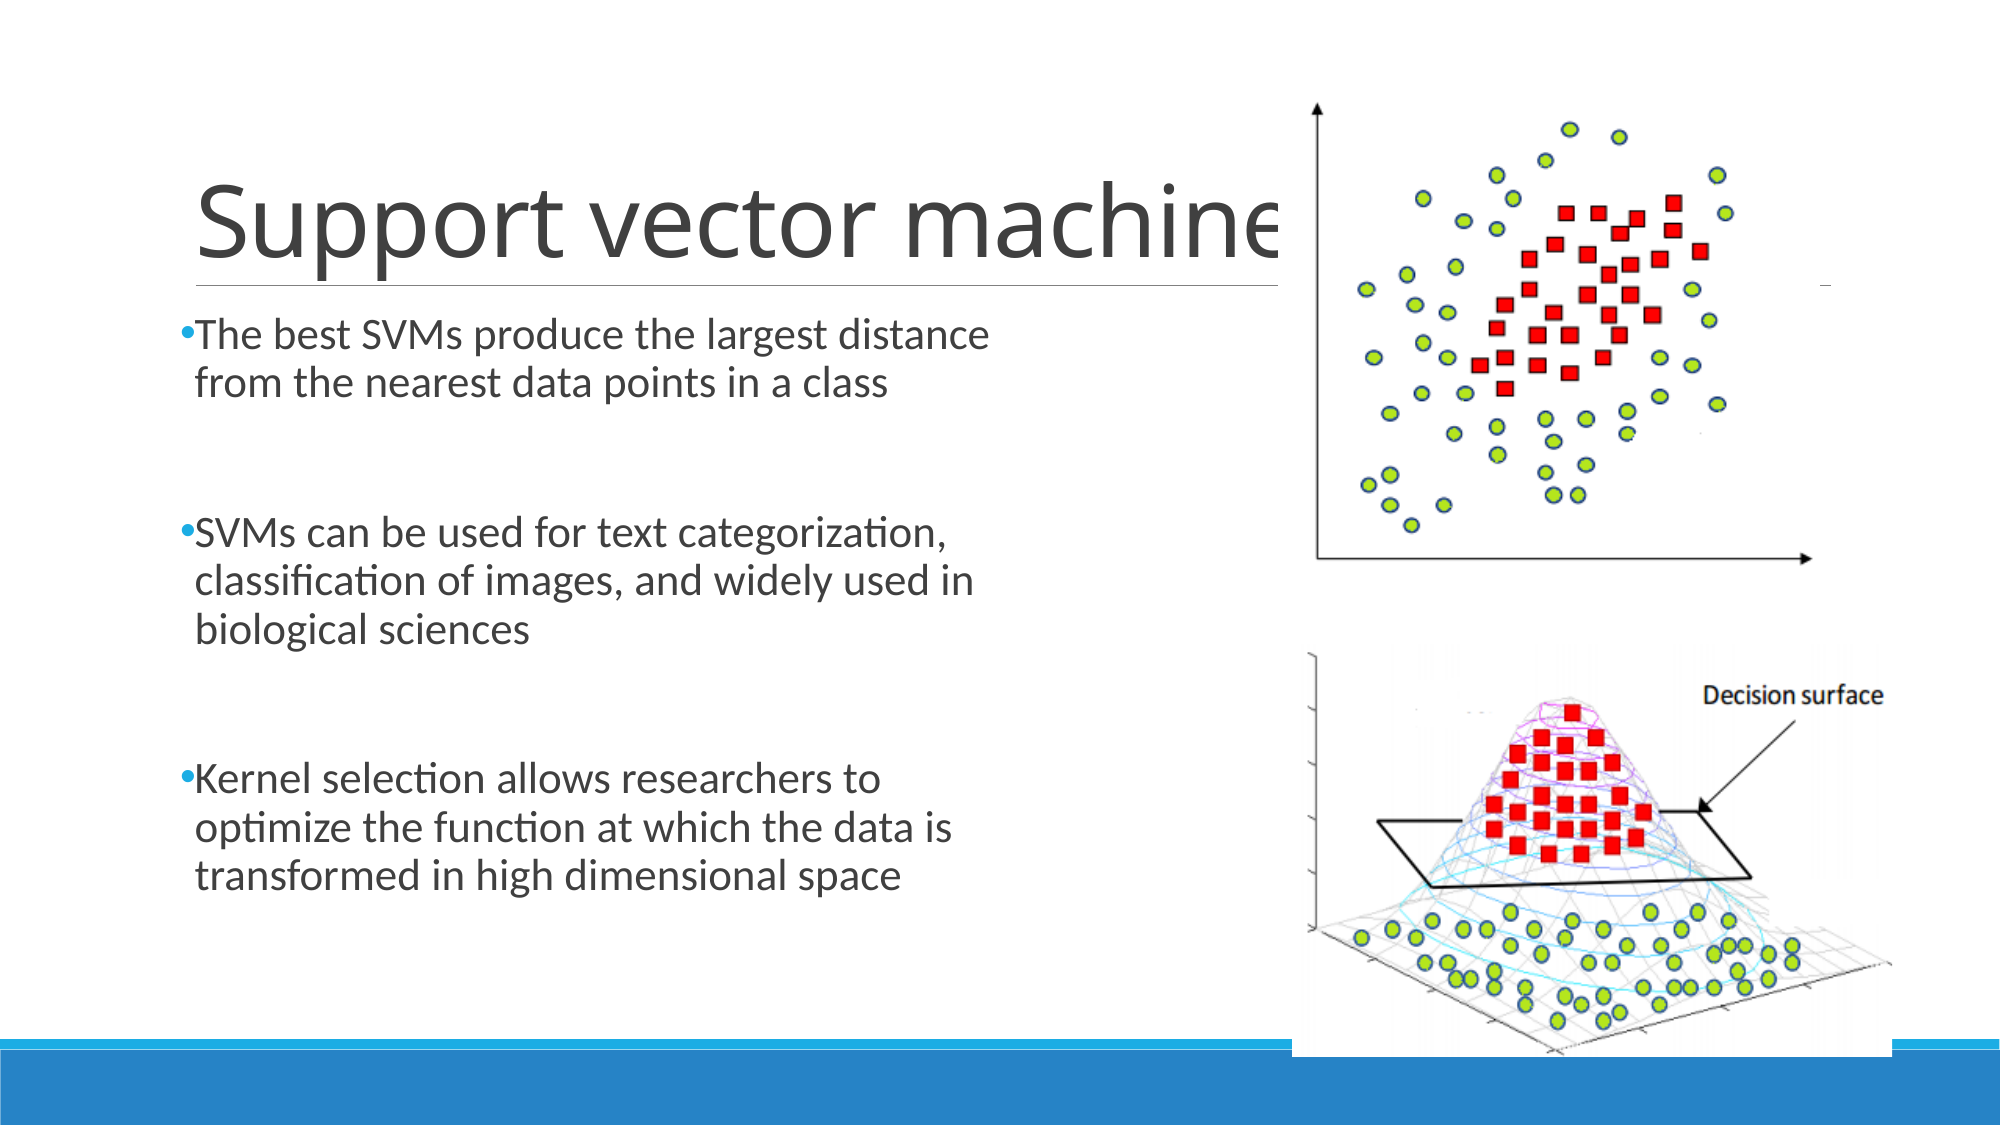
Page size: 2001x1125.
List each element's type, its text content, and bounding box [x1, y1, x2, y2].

list The best SVMs produce the largest distance from the nearest data points in a class SVMs can be used for text categorization, classification of images, and widely used in biological sciences Kernel selection allows researchers to optimize the function at which the data is transformed in high dimensional space [180, 302, 1000, 963]
title Support vector machines [180, 47, 1830, 285]
picture [1277, 68, 1893, 1057]
